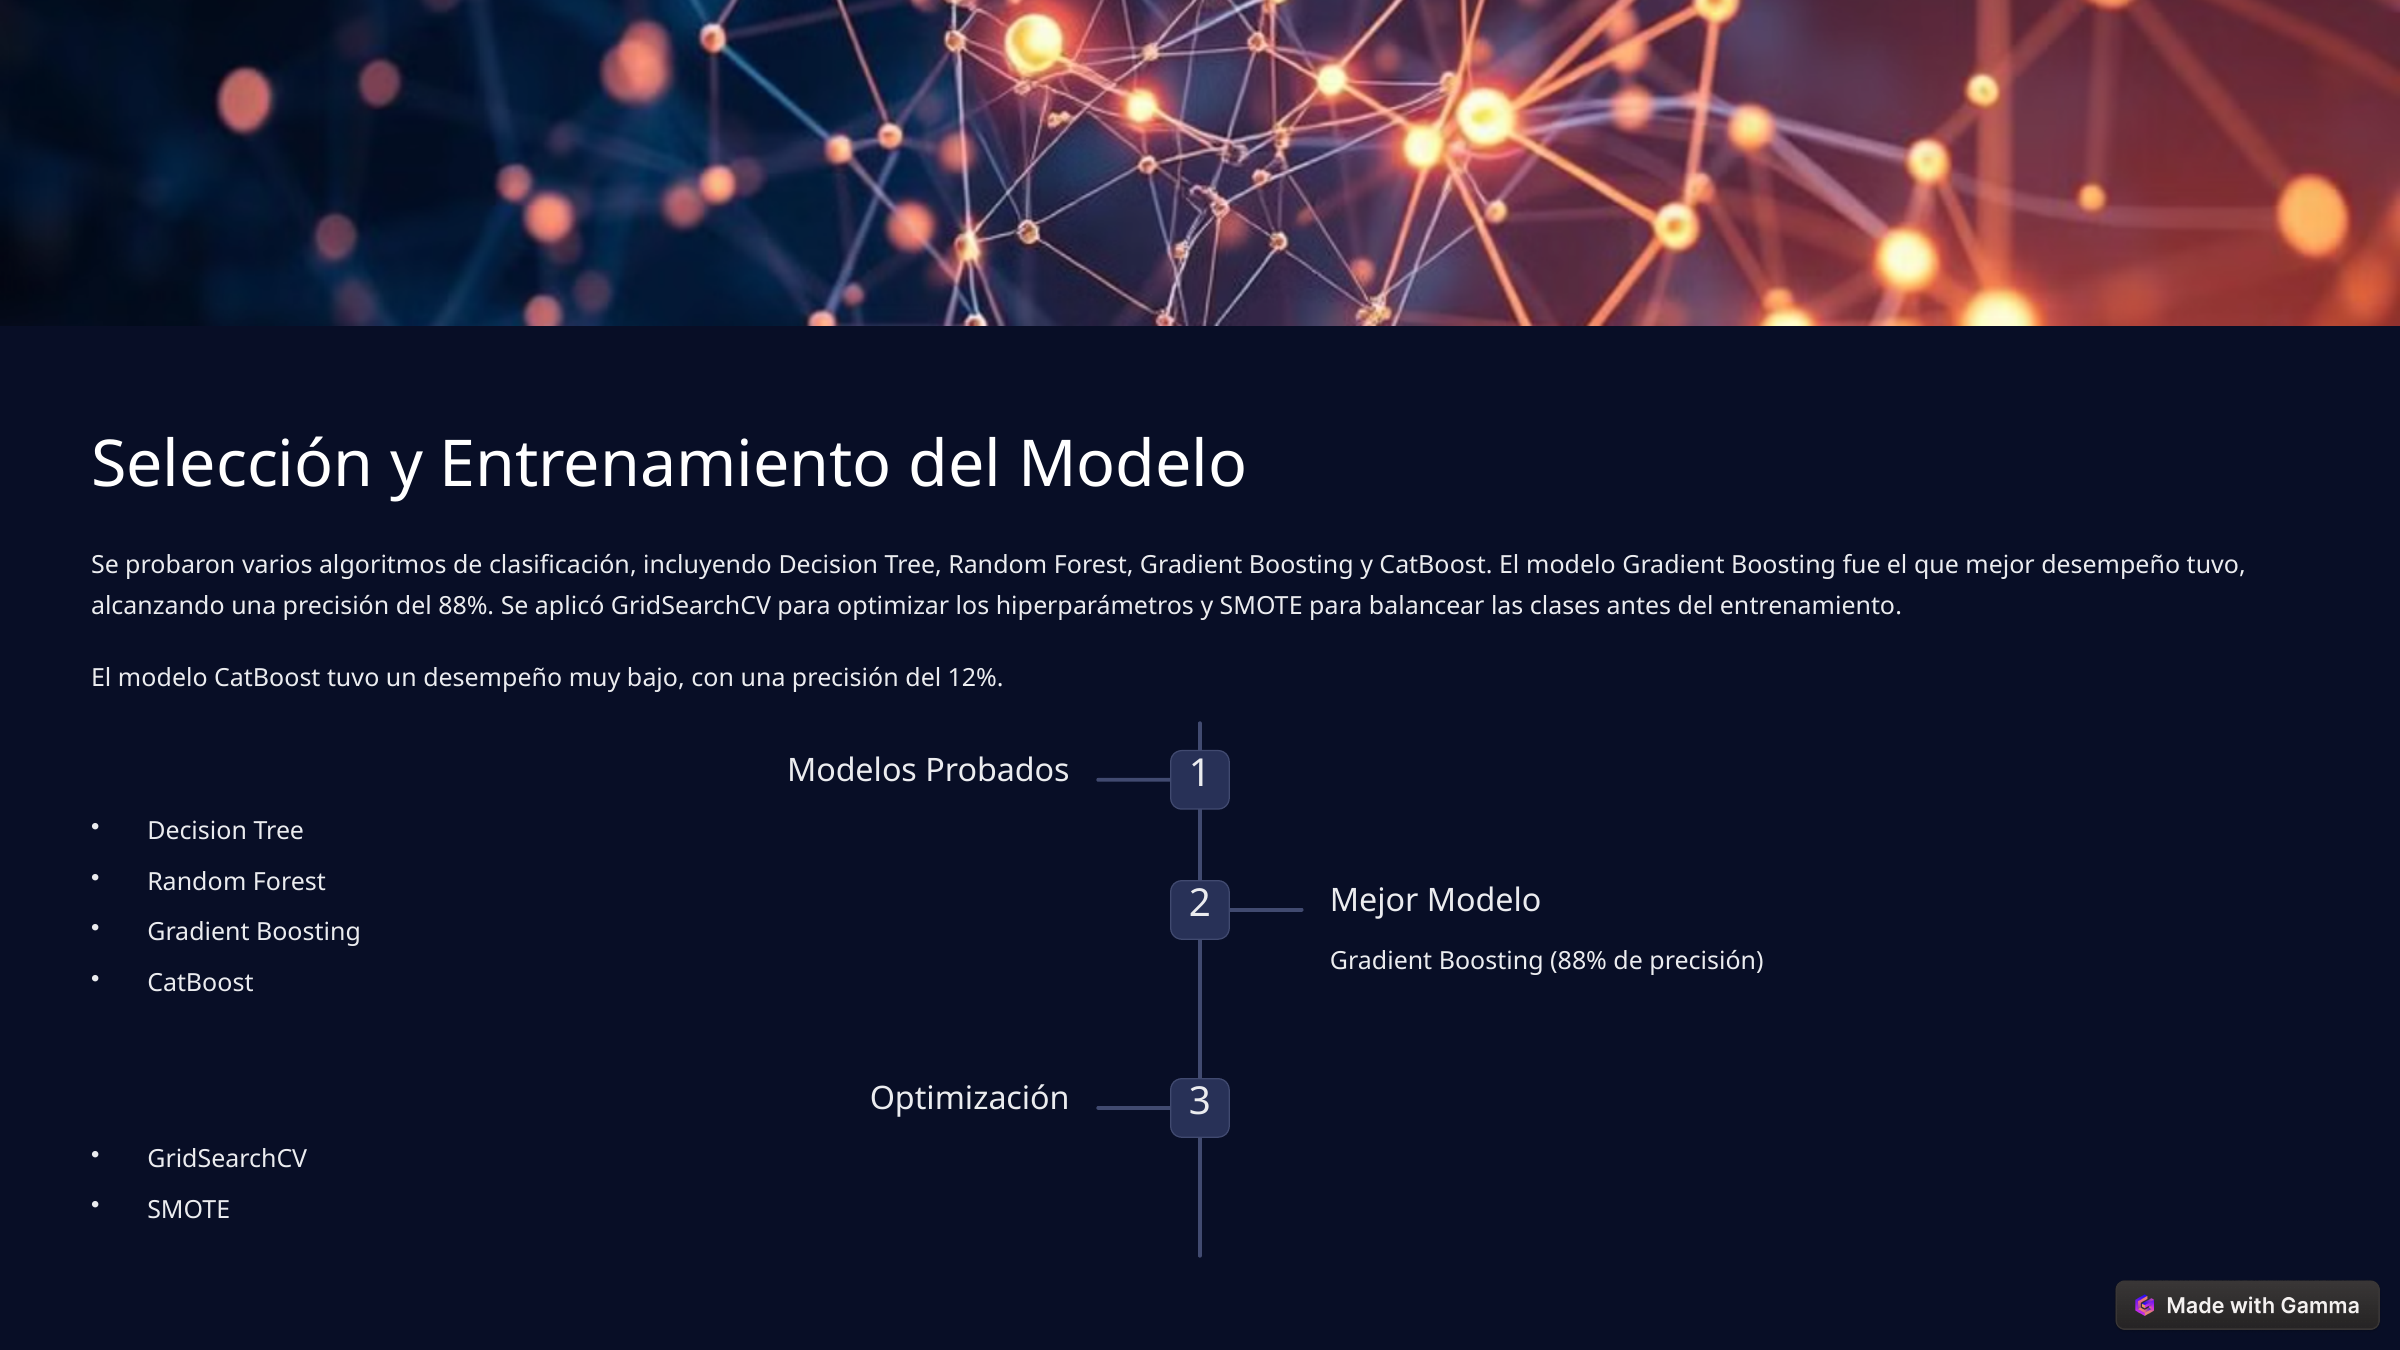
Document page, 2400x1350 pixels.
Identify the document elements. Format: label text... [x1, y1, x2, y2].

text_box SMOTE [91, 1182, 1070, 1224]
text_box [1170, 880, 1230, 940]
text_box [1198, 810, 1202, 880]
text_box [1096, 1106, 1170, 1110]
text_box Modelos Probados [744, 747, 1070, 788]
text_box [1096, 777, 1170, 782]
text_box [1230, 908, 1304, 912]
text_box Optimización [744, 1075, 1070, 1116]
text_box El modelo CatBoost tuvo un desempeño muy bajo, con una precisión del 12%. [91, 650, 2309, 693]
text_box Decision Tree [91, 803, 1070, 846]
text_box [1198, 1138, 1202, 1258]
text_box Gradient Boosting [91, 905, 1070, 947]
text_box GridSearchCV [91, 1131, 1070, 1174]
text_box [1198, 940, 1202, 1078]
text_box 2 [1180, 885, 1220, 935]
picture [0, 0, 2400, 326]
text_box [1170, 1078, 1230, 1138]
picture [2106, 1271, 2389, 1339]
text_box [1170, 750, 1230, 810]
text_box [1198, 721, 1202, 750]
text_box Mejor Modelo [1330, 877, 1656, 918]
text_box Selección y Entrenamiento del Modelo [91, 417, 1274, 499]
text_box Random Forest [91, 854, 1070, 896]
text_box 1 [1180, 755, 1220, 805]
text_box 3 [1180, 1083, 1220, 1133]
text_box CatBoost [91, 955, 1070, 998]
text_box Gradient Boosting (88% de precisión) [1330, 933, 2309, 976]
text_box Se probaron varios algoritmos de clasificación, incluyendo Decision Tree, Random Forest, Gradient Boosting y CatBoost. El modelo Gradient Boosting fue el que mejor desempeño tuvo, alcanzando una precisión del 88%. Se aplicó GridSearchCV para optimizar los hiperparámetros y SMOTE para balancear las clases antes del entrenamiento. [91, 537, 2309, 622]
